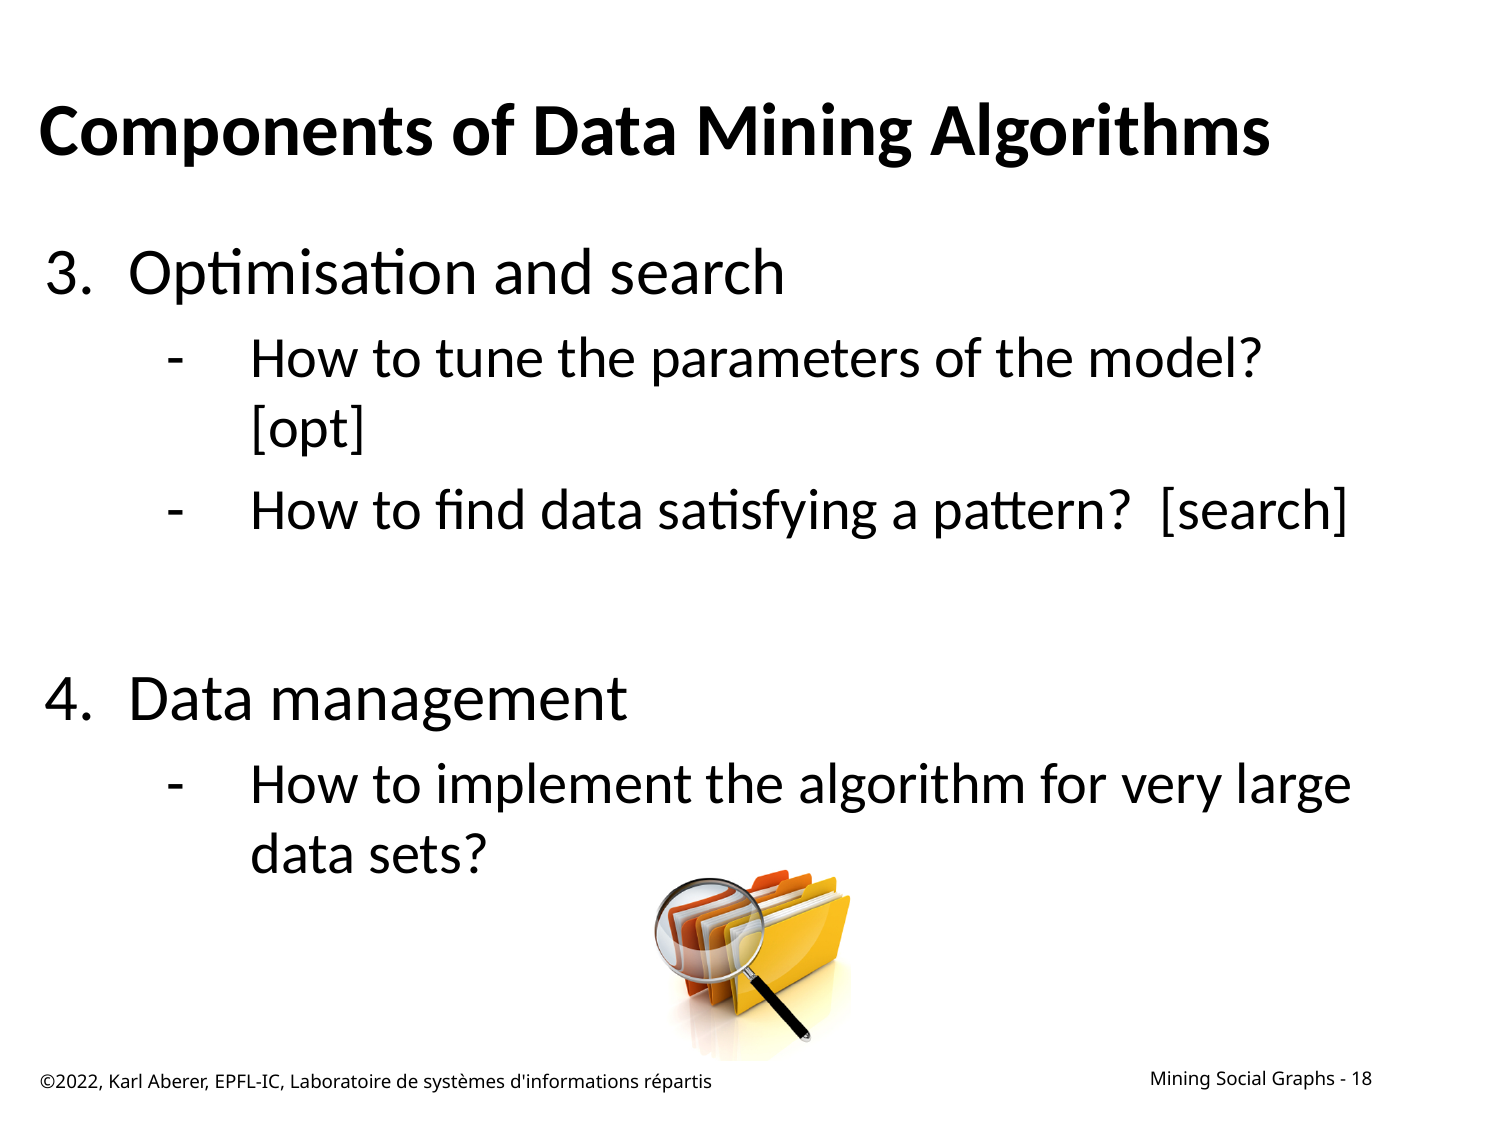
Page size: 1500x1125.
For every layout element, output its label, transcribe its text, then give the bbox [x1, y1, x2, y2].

picture [649, 869, 851, 1061]
title Components of Data Mining Algorithms [24, 49, 1388, 201]
list Optimisation and search How to tune the parameters of the model? [opt] How to find data satisfying a pattern? [search] Data management How to implement the algorithm for very large data sets? [29, 219, 1393, 1046]
footer ©2022, Karl Aberer, EPFL-IC, Laboratoire de systèmes d'informations répartis [24, 1062, 988, 1101]
